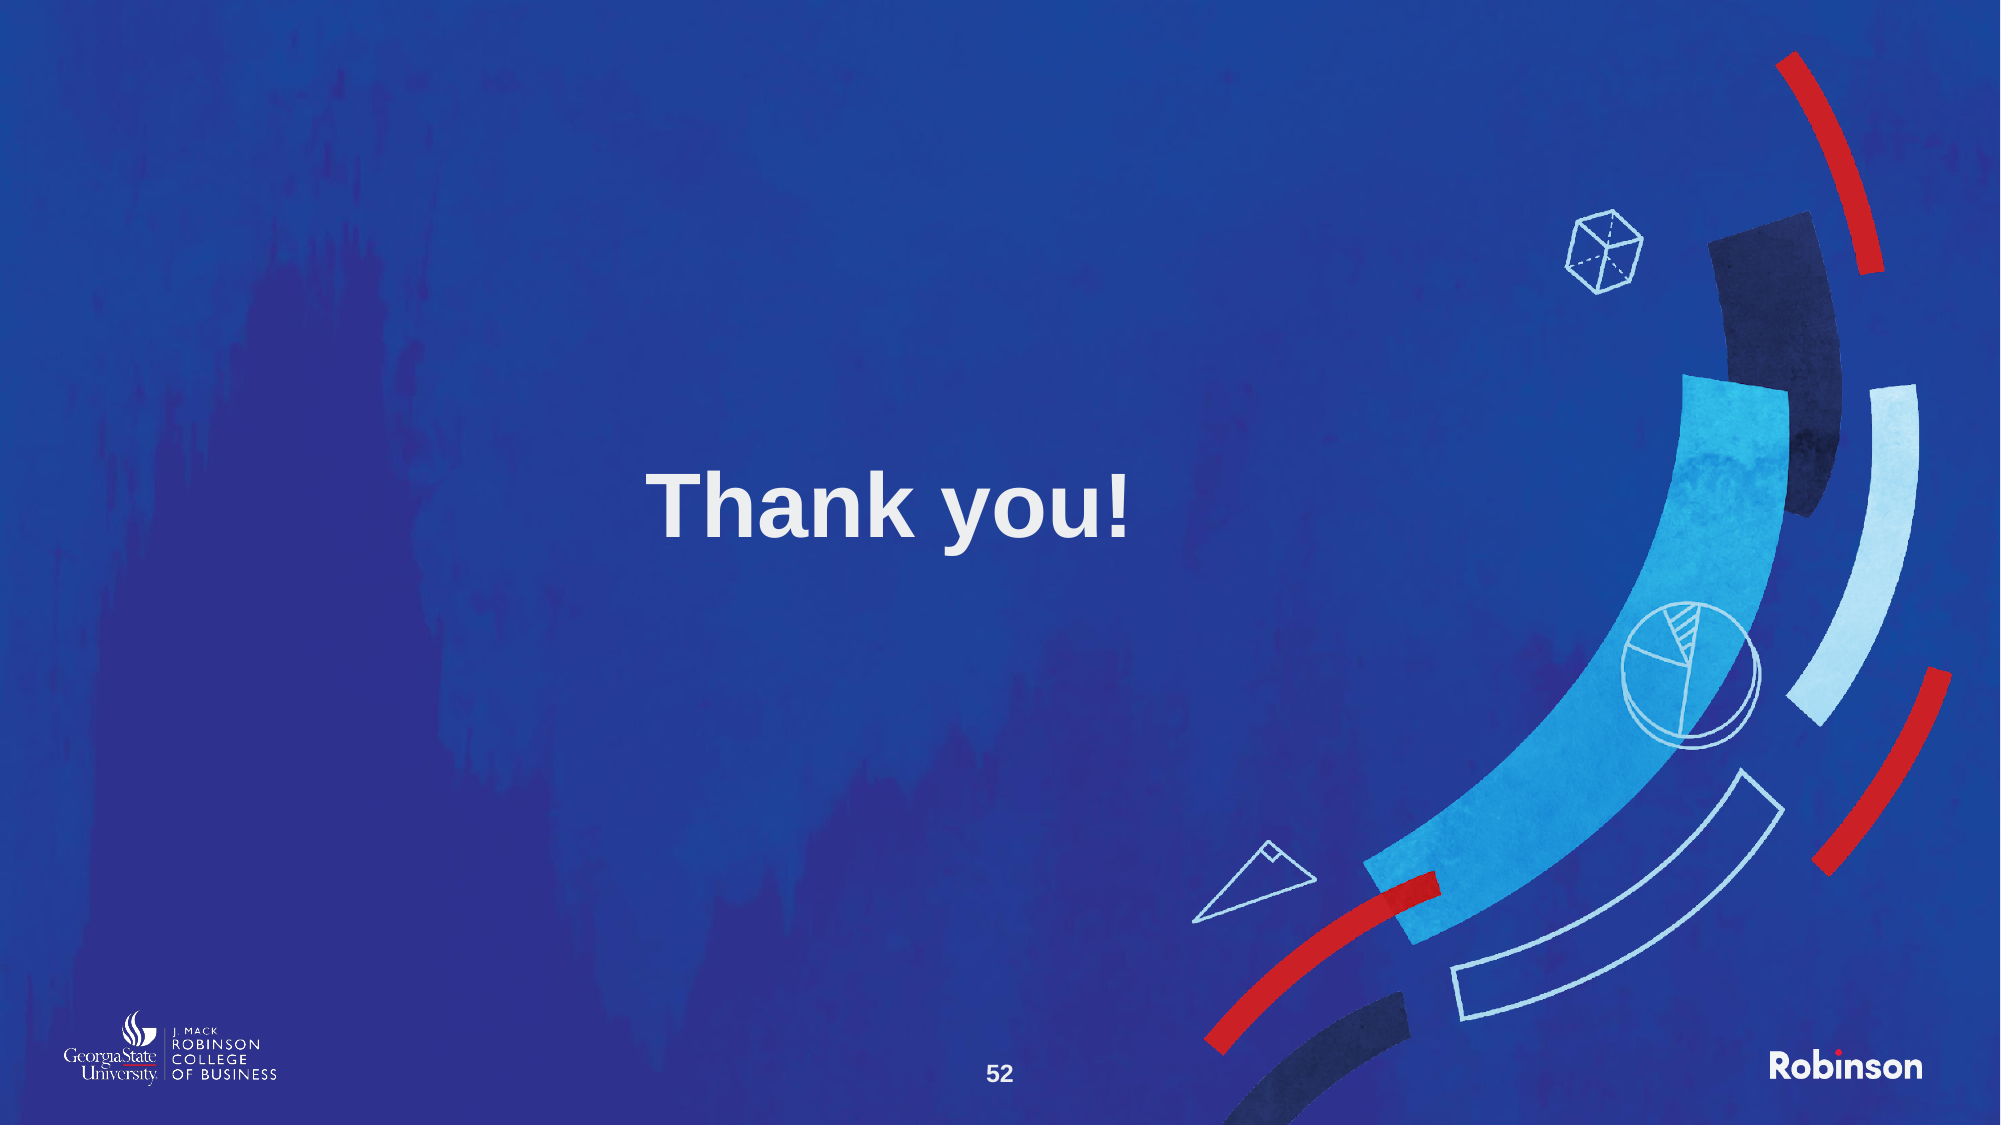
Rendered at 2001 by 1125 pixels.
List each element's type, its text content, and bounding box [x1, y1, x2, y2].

picture [0, 0, 2001, 1125]
title Thank you! [218, 458, 1563, 647]
slide_number 52 [774, 1042, 1225, 1103]
